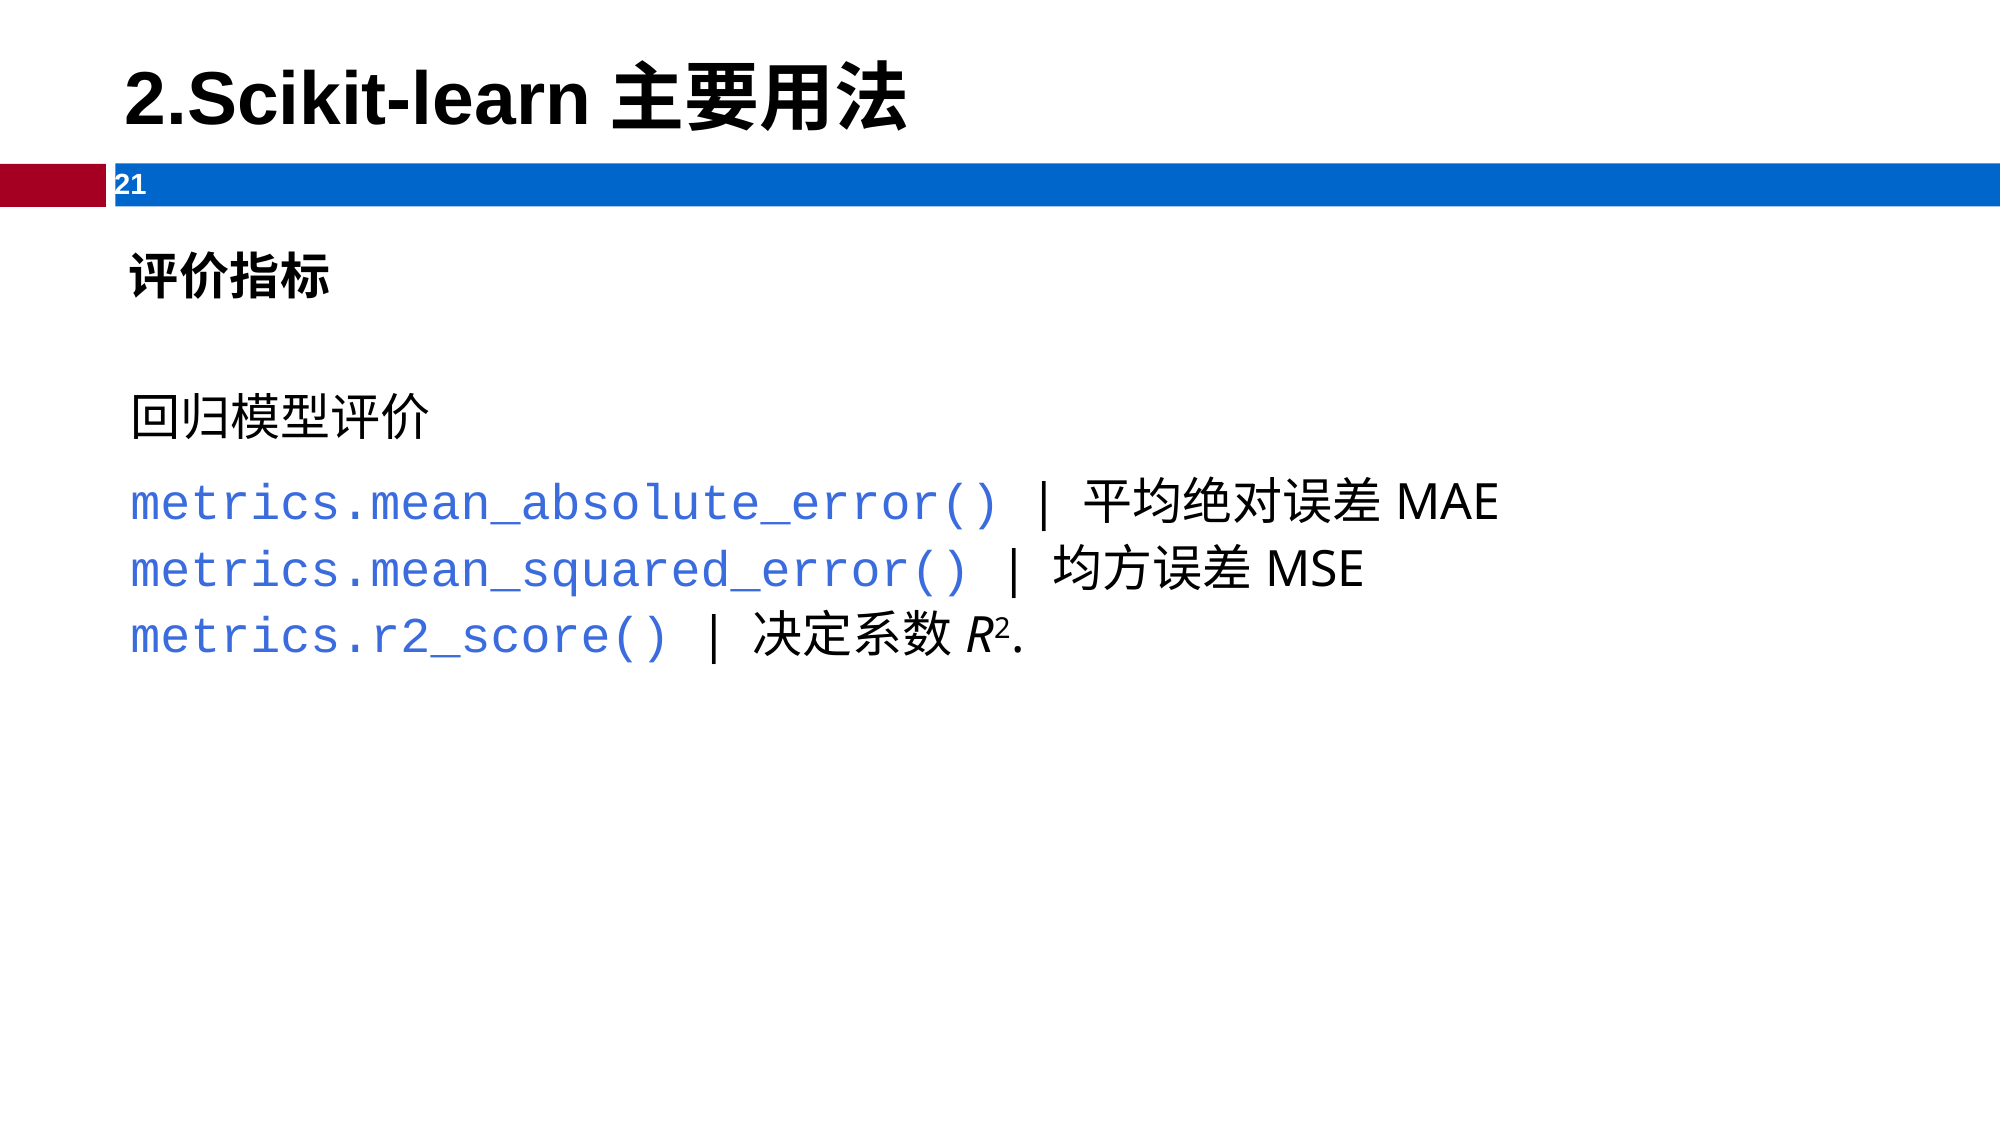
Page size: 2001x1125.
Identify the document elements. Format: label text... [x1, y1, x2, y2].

title 2.Scikit-learn主要用法 [109, 38, 2000, 150]
text_box 回归模型评价 metrics.mean_absolute_error() | 平均绝对误差MAE metrics.mean_squared_error() | 均方误差MSE metrics.r2_score() | 决定系数R2. [94, 378, 2000, 670]
text_box 评价指标 [0, 237, 596, 312]
